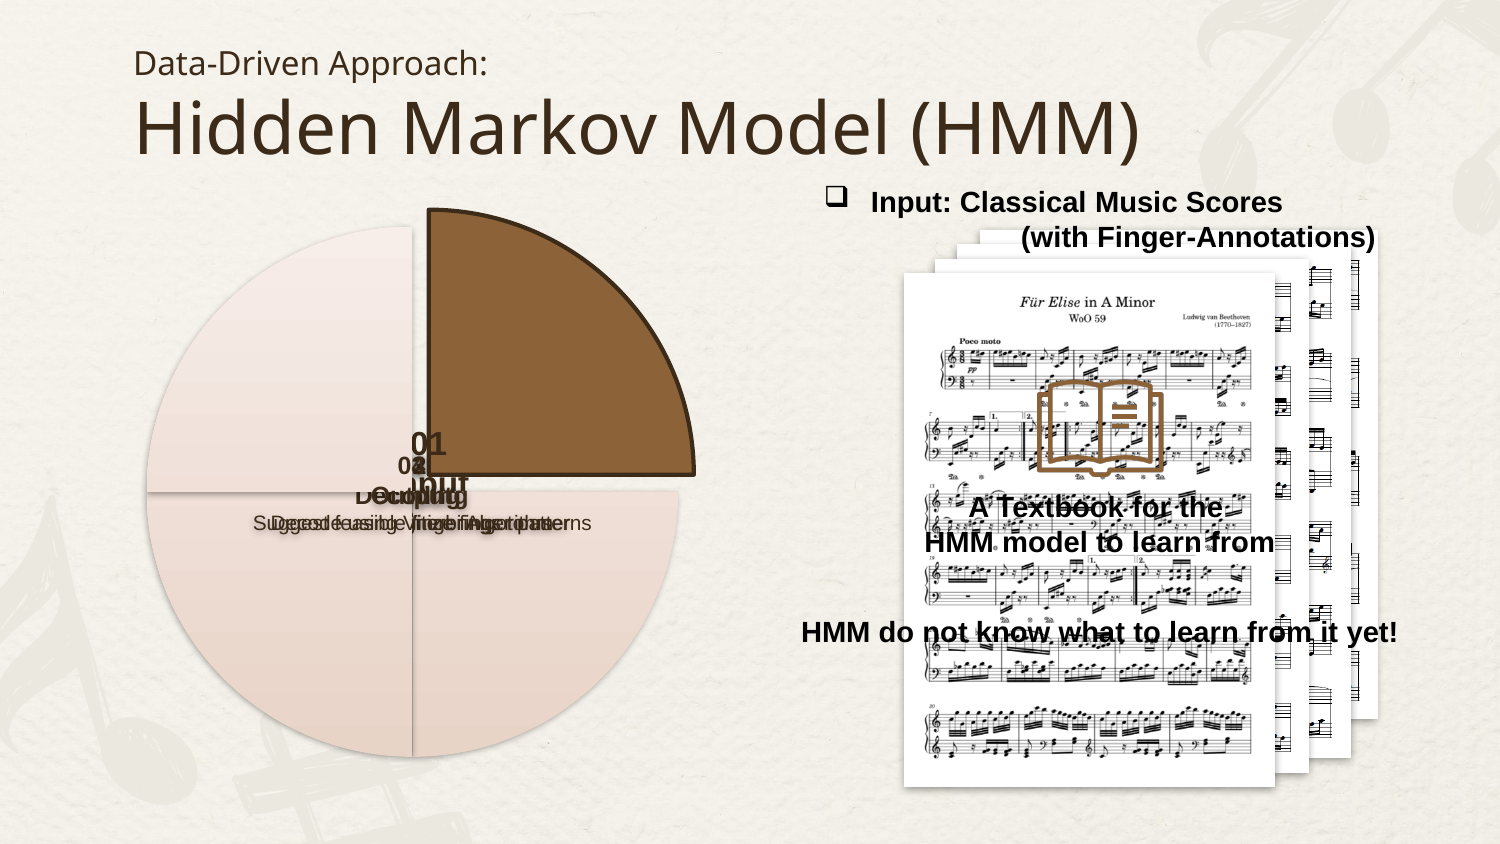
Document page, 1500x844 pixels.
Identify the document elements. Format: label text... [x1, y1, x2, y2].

text_box HMM do not know what to learn from it yet! [1369, 605, 1414, 656]
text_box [908, 355, 1292, 567]
picture [918, 244, 1364, 773]
text_box Input: Classical Music Scores (with Finger-Annotations) [984, 175, 1391, 261]
title Data-Driven Approach: Hidden Markov Model (HMM) [118, 26, 1500, 132]
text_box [0, 164, 980, 797]
